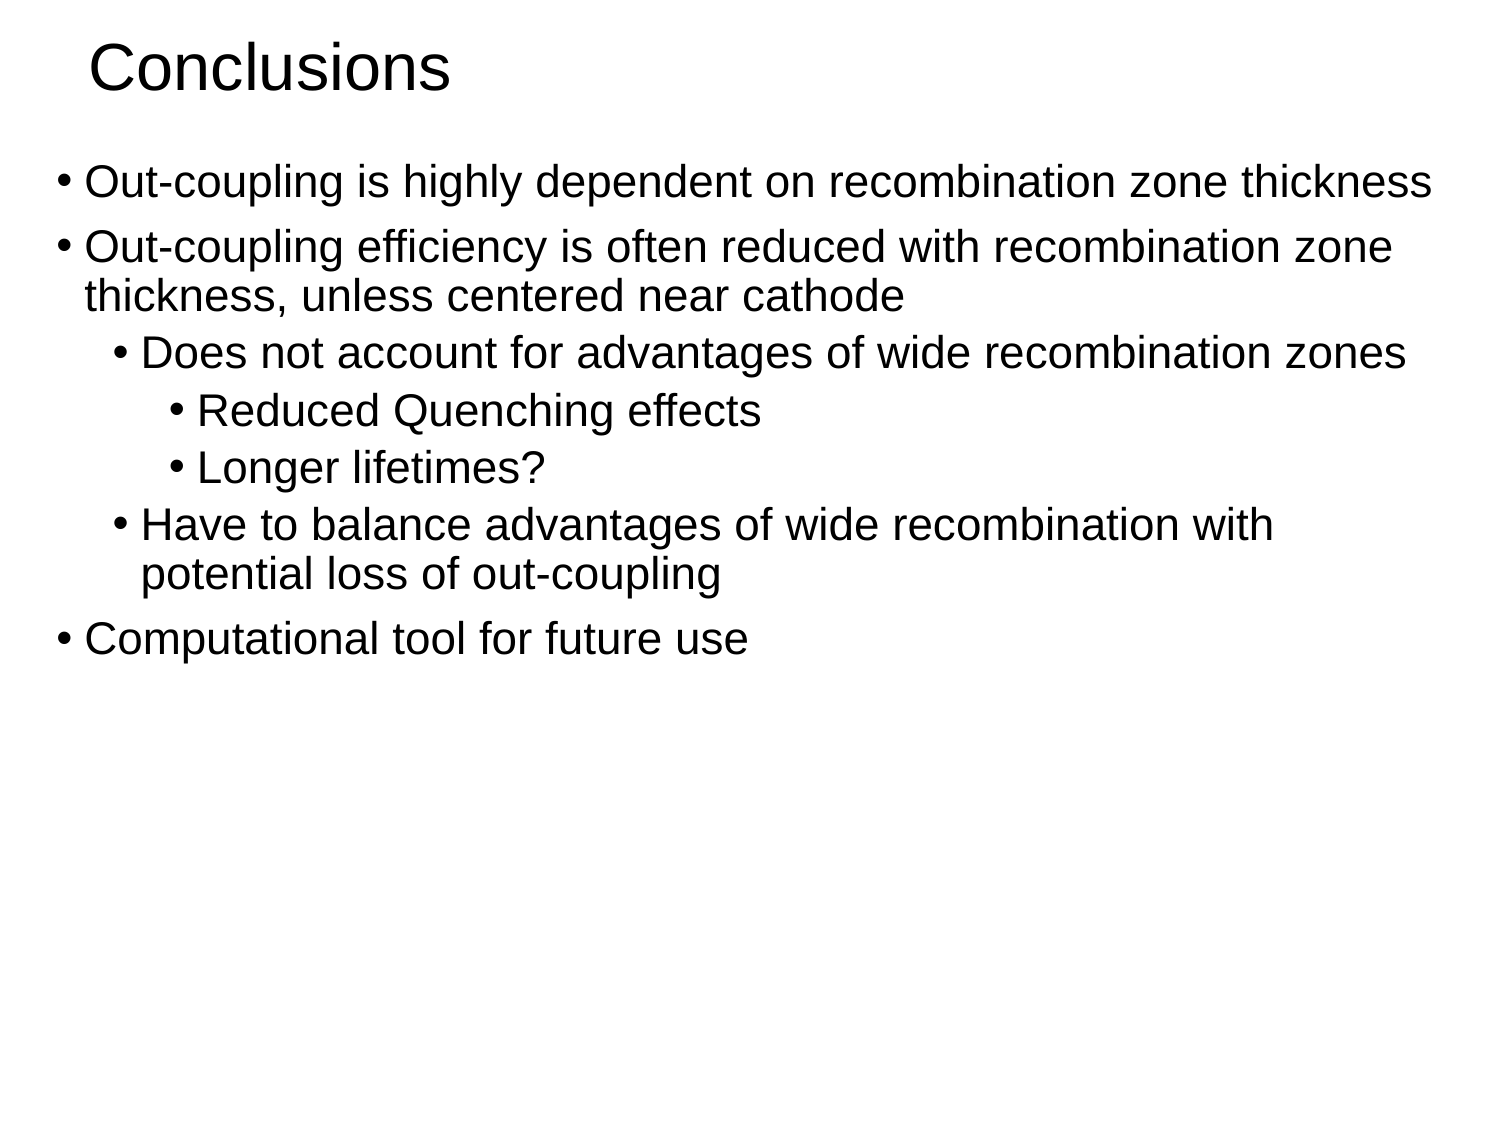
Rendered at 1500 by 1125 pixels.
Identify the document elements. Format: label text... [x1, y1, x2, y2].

title Conclusions [73, 0, 1427, 137]
list Out-coupling is highly dependent on recombination zone thickness Out-coupling efficiency is often reduced with recombination zone thickness, unless centered near cathode Does not account for advantages of wide recombination zones Reduced Quenching effects Longer lifetimes? Have to balance advantages of wide recombination with potential loss of out-coupling Computational tool for future use [41, 149, 1463, 1013]
